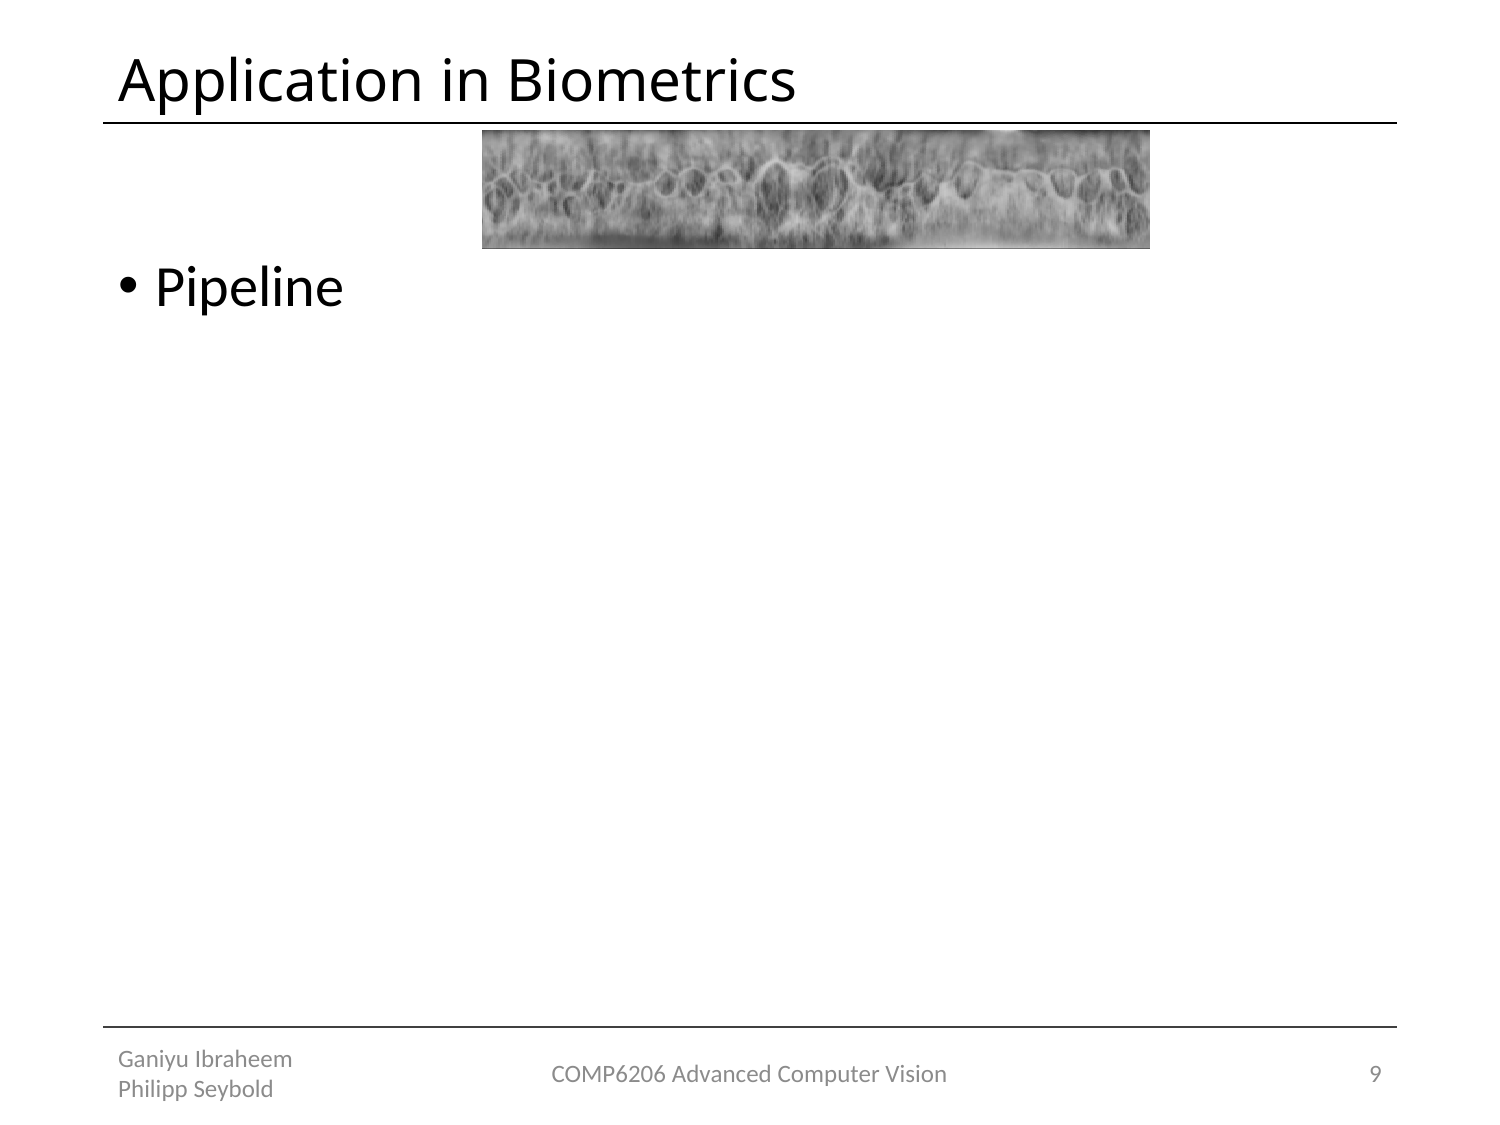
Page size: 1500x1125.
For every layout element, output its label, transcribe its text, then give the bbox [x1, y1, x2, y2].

slide_number Ganiyu Ibraheem Philipp Seybold [103, 1042, 358, 1103]
list Pipeline [103, 248, 1397, 972]
footer COMP6206 Advanced Computer Vision [496, 1042, 1004, 1103]
slide_number 9 [1059, 1042, 1397, 1103]
picture [482, 130, 1150, 249]
title Application in Biometrics [103, 41, 1397, 124]
